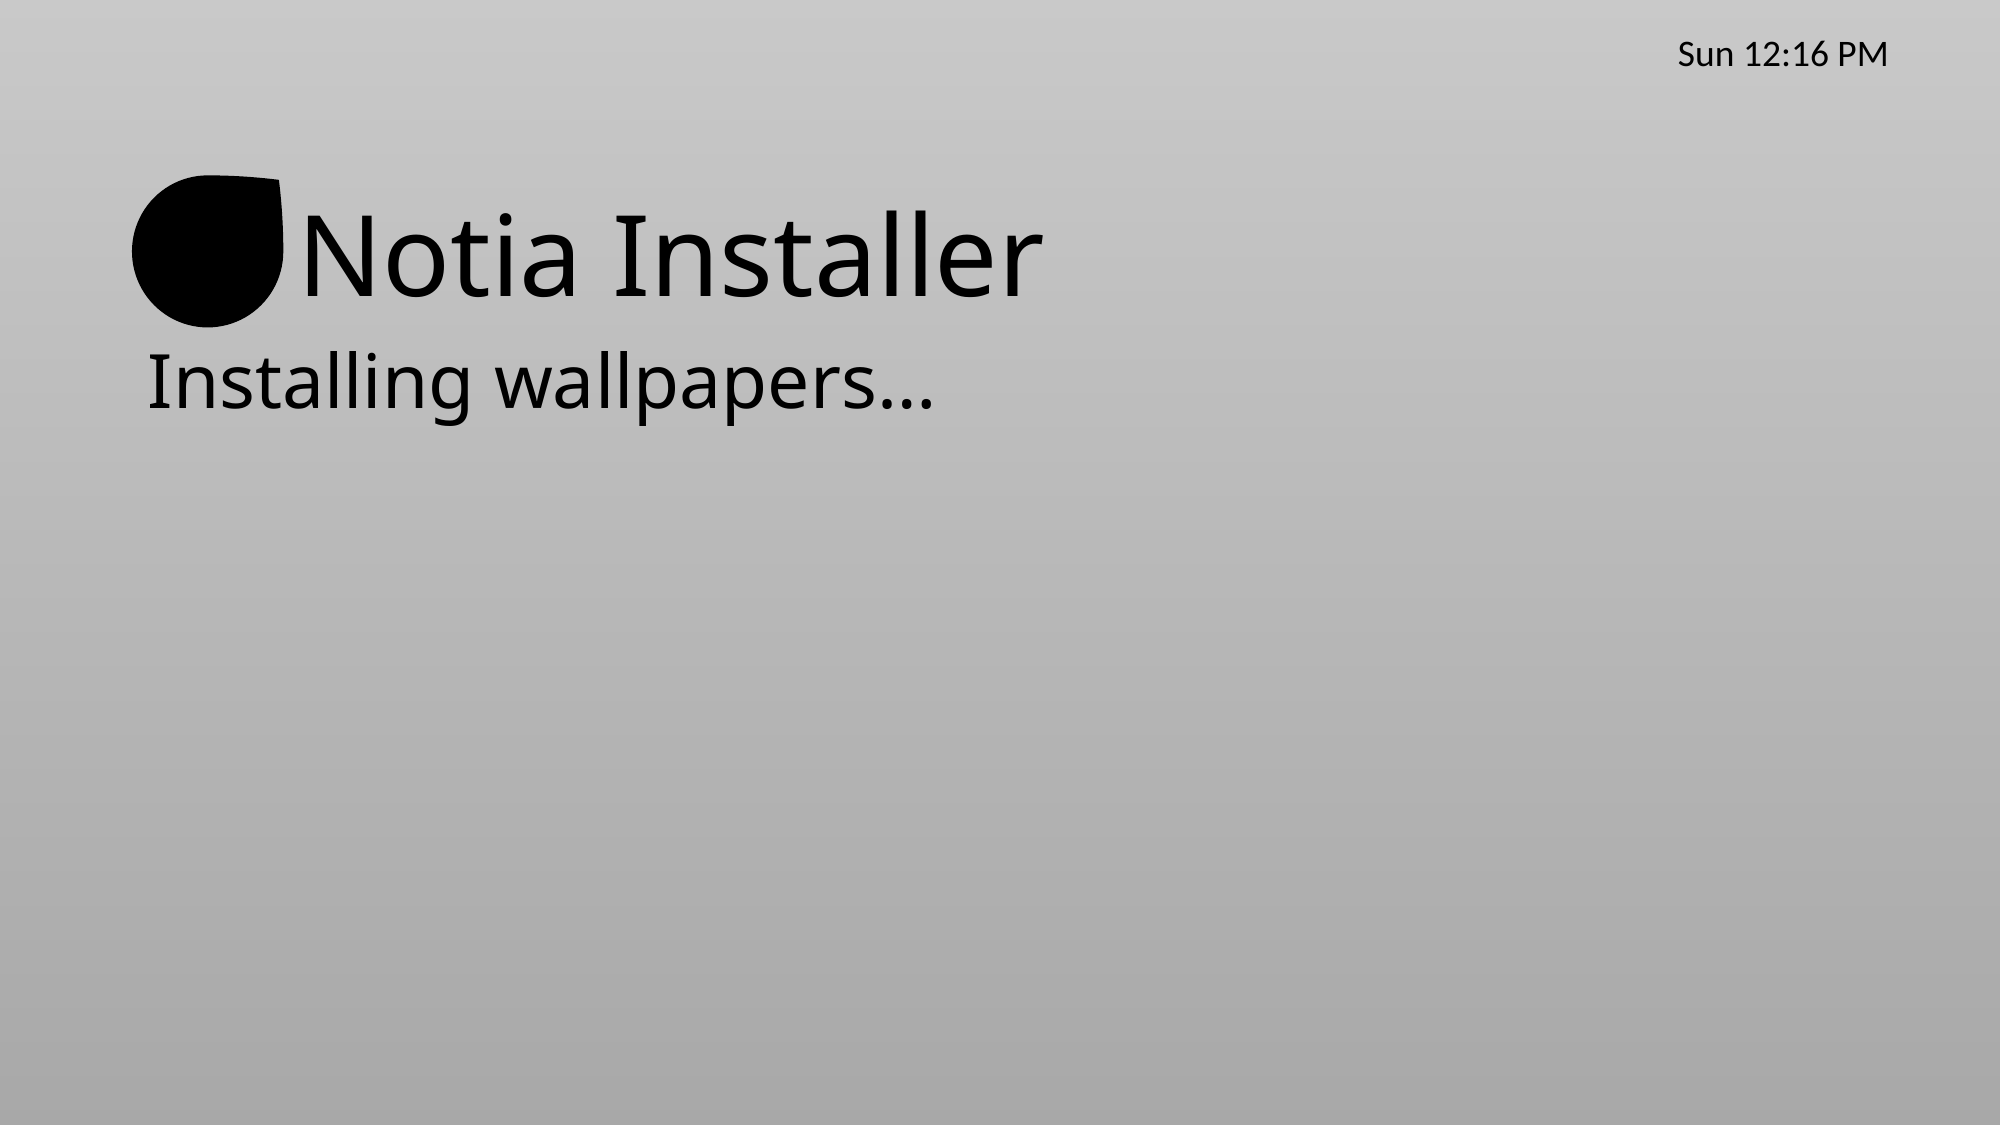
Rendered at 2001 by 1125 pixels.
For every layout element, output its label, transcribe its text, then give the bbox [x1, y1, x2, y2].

text_box [131, 175, 282, 326]
text_box Installing wallpapers… [132, 326, 1350, 432]
text_box Sun 12:16 PM [1663, 21, 1968, 81]
text_box Notia Installer [282, 176, 1066, 326]
